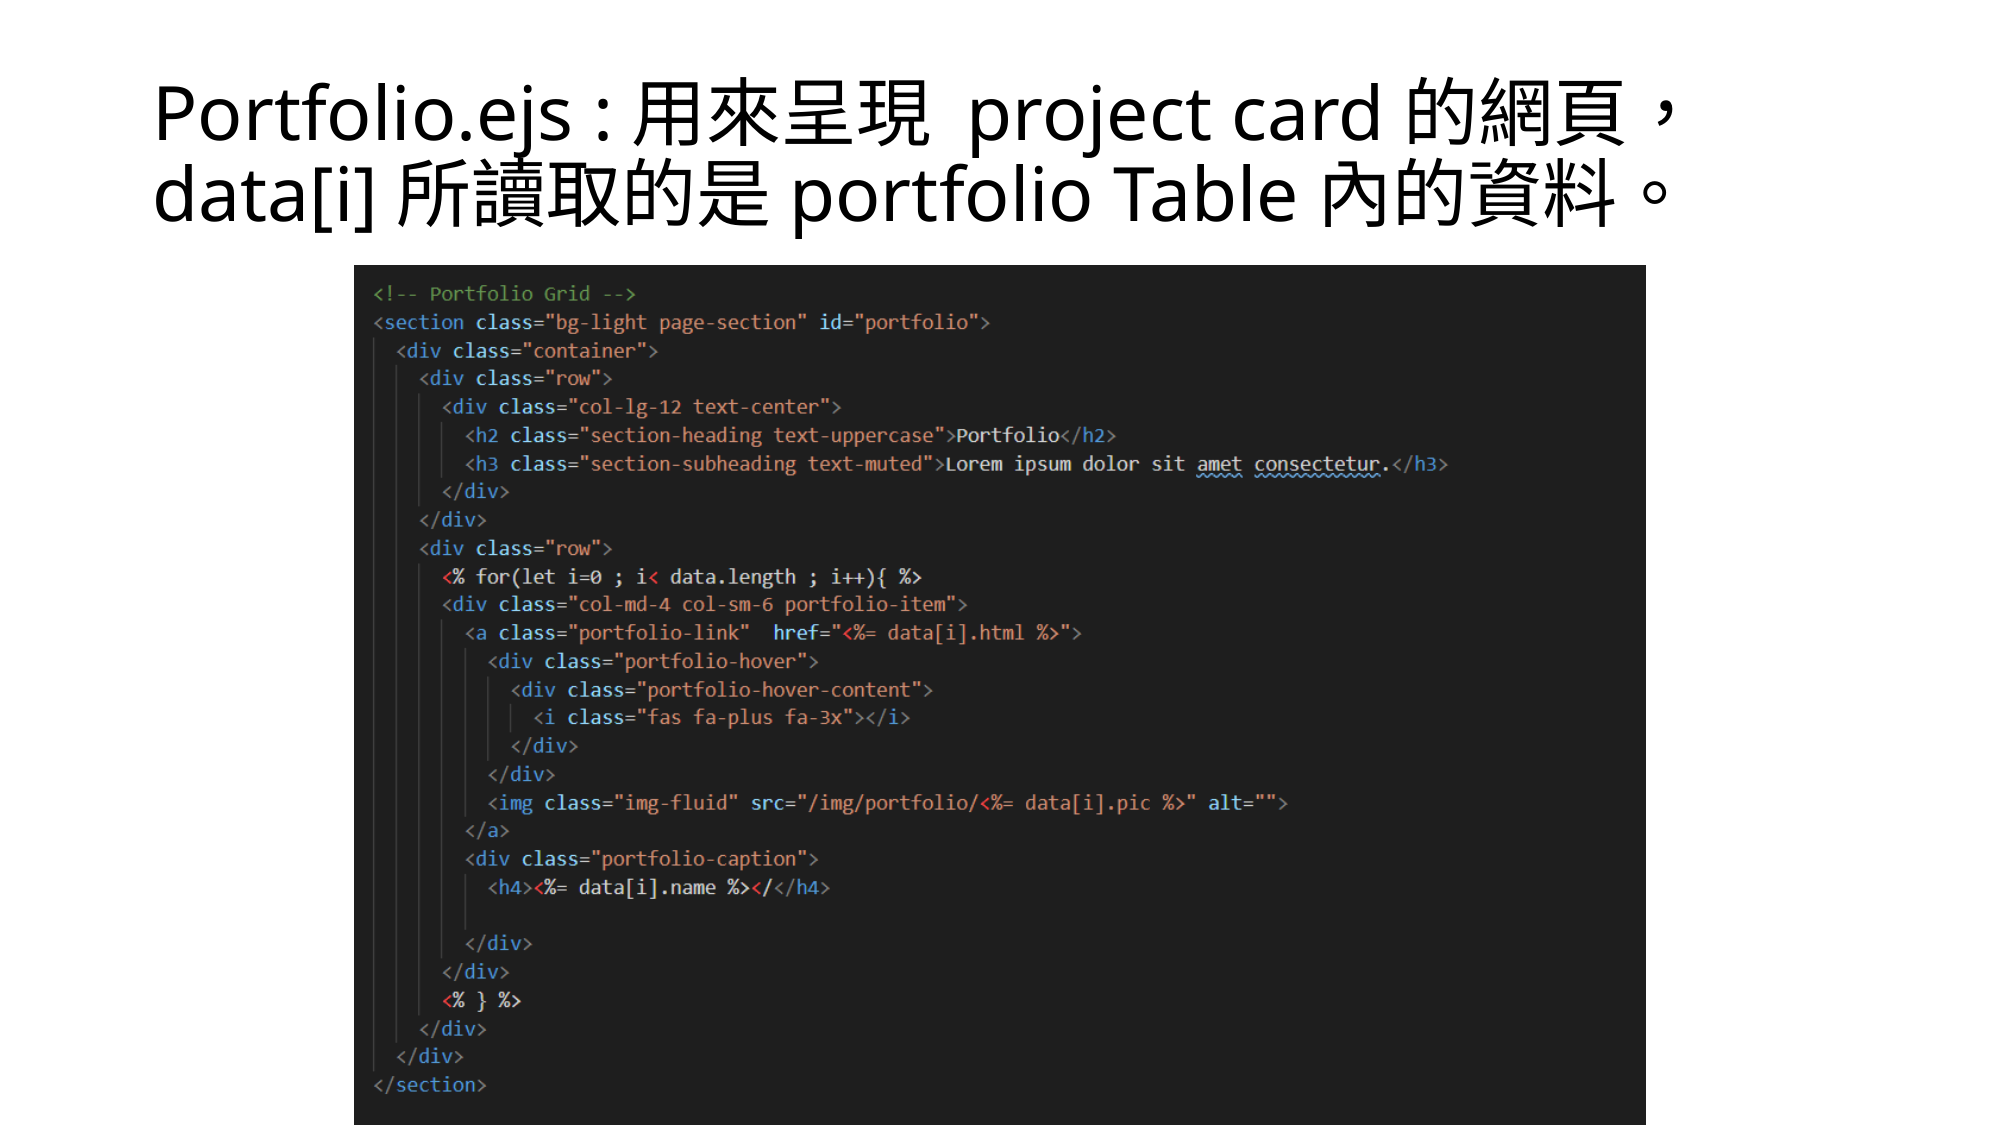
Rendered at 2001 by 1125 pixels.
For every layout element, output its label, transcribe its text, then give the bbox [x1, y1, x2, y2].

title Portfolio.ejs :用來呈現 project card的網頁， data[i]所讀取的是portfolio Table內的資料。 [137, 48, 1863, 266]
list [354, 265, 1646, 1125]
